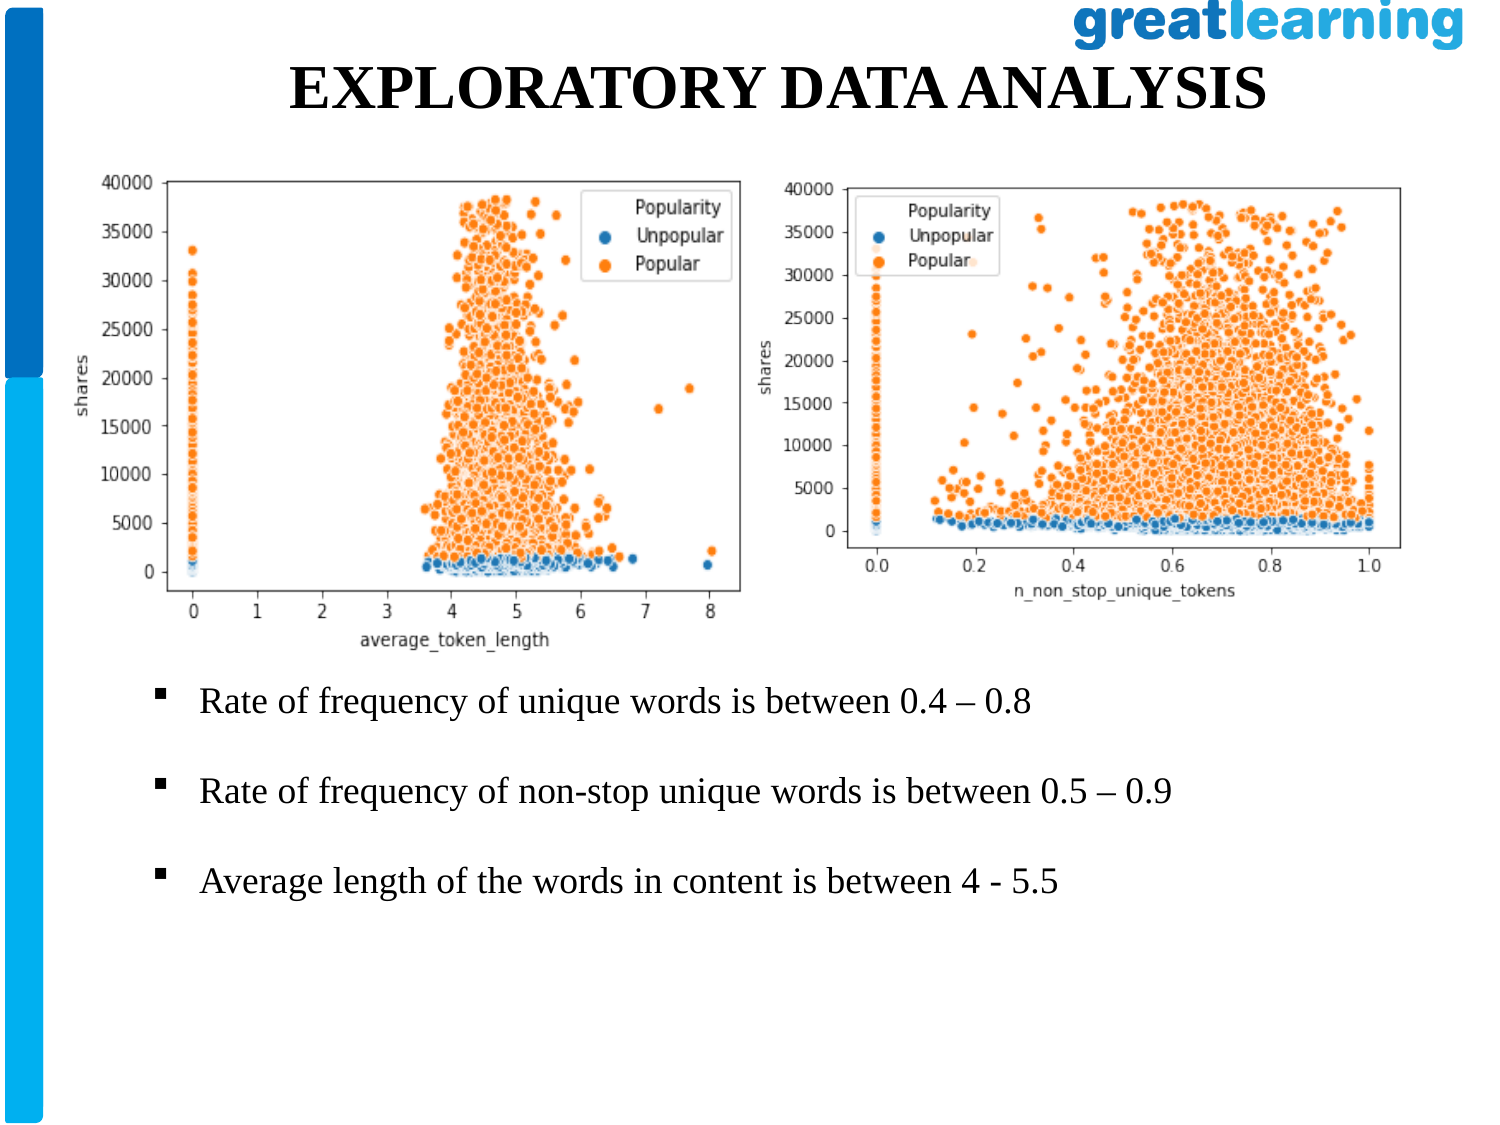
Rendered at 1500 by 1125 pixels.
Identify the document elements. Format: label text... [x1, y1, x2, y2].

text_box EXPLORATORY DATA ANALYSIS [162, 38, 1396, 129]
picture [1074, 0, 1463, 8]
picture [64, 162, 1410, 664]
text_box [74, 8, 1475, 125]
text_box [5, 377, 44, 1114]
text_box [70, 199, 1463, 1088]
text_box Rate of frequency of unique words is between 0.4 – 0.8 Rate of frequency of non-stop unique words is between 0.5 – 0.9 Average length of the words in content is between 4 - 5.5 [137, 668, 1288, 943]
text_box [5, 7, 44, 375]
